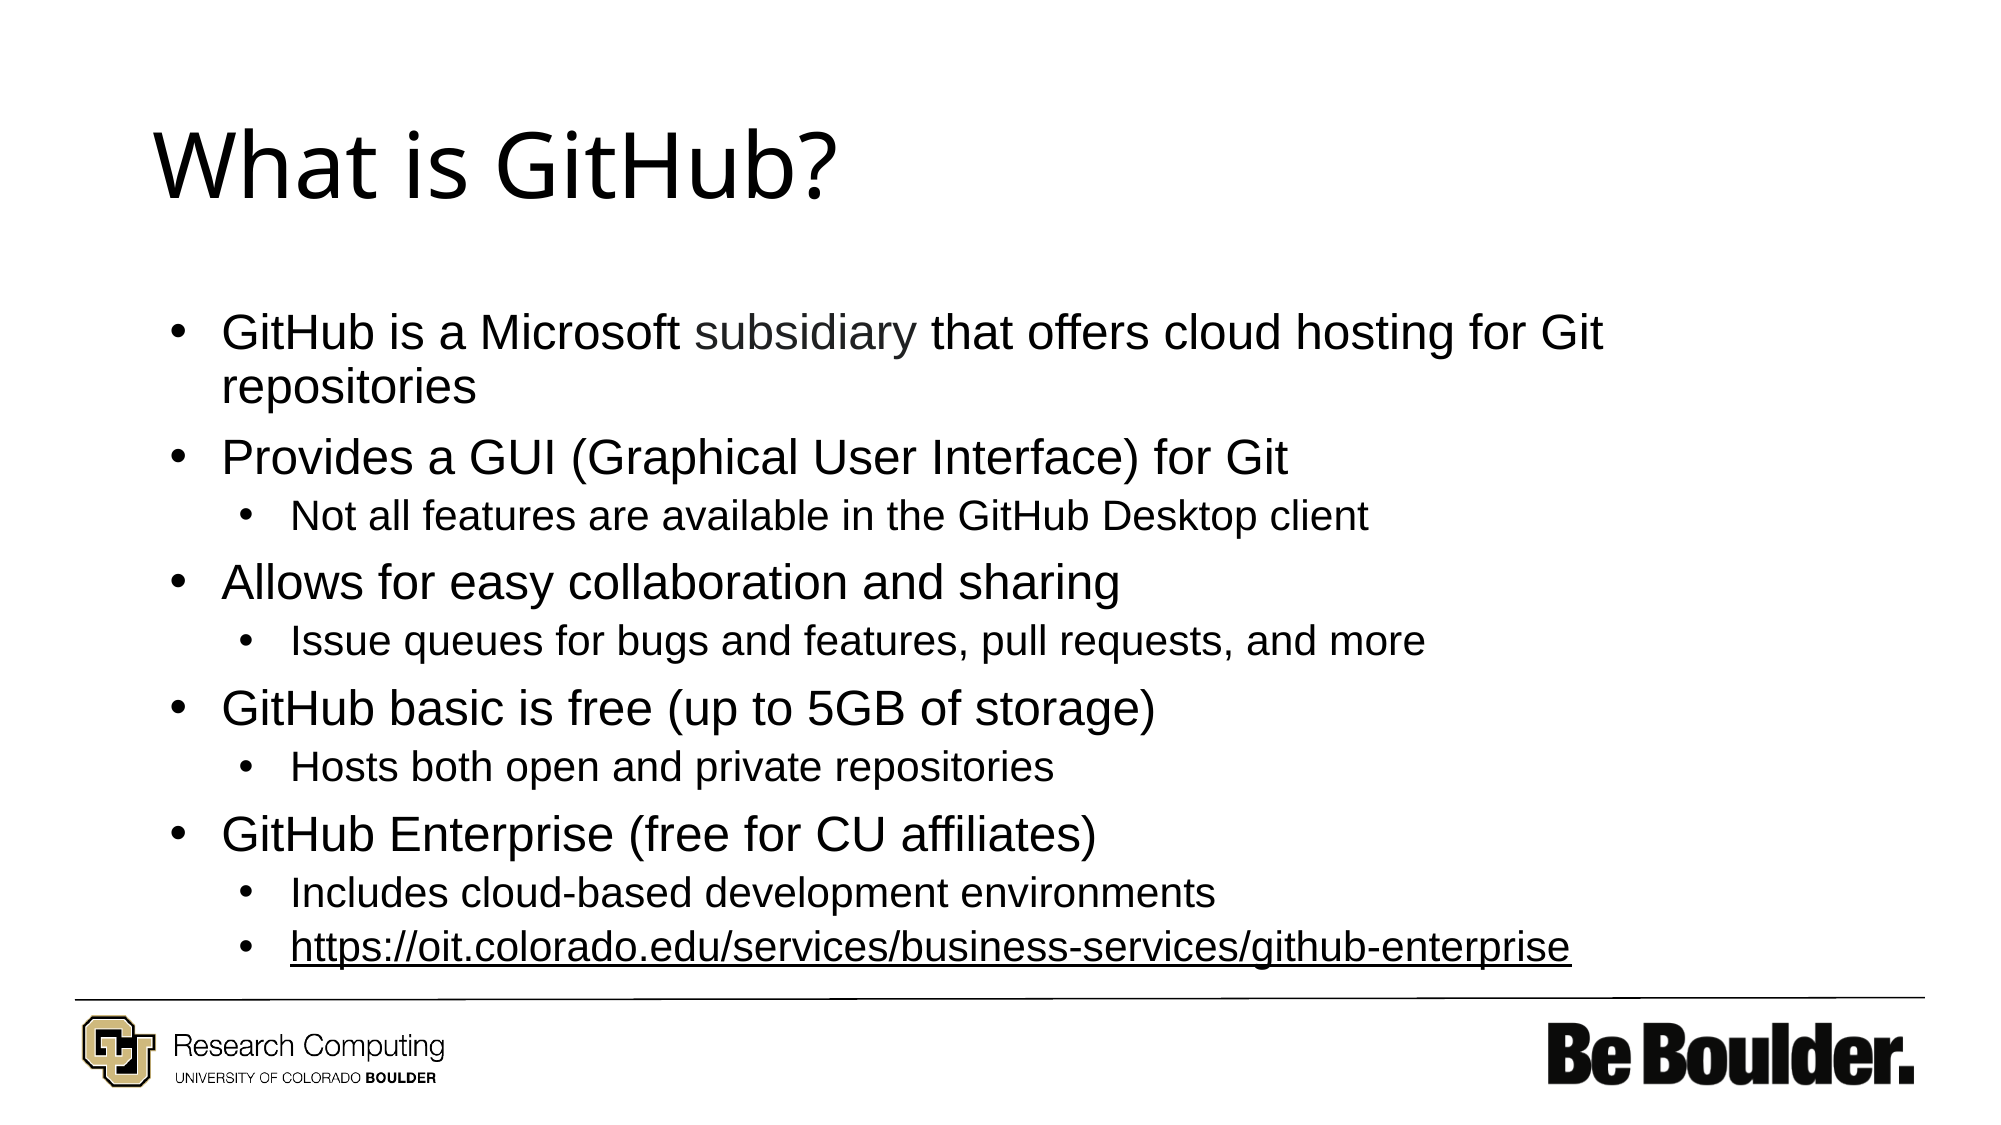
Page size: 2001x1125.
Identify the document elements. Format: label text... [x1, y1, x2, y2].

picture [81, 1015, 444, 1088]
title What is GitHub? [137, 59, 1863, 278]
list GitHub is a Microsoft subsidiary that offers cloud hosting for Git repositories Provides a GUI (Graphical User Interface) for Git Not all features are available in the GitHub Desktop client Allows for easy collaboration and sharing Issue queues for bugs and features, pull requests, and more GitHub basic is free (up to 5GB of storage) Hosts both open and private repositories GitHub Enterprise (free for CU affiliates) Includes cloud-based development environments https://oit.colorado.edu/services/business-services/github-enterprise [137, 299, 1863, 983]
picture [1524, 1015, 1938, 1088]
